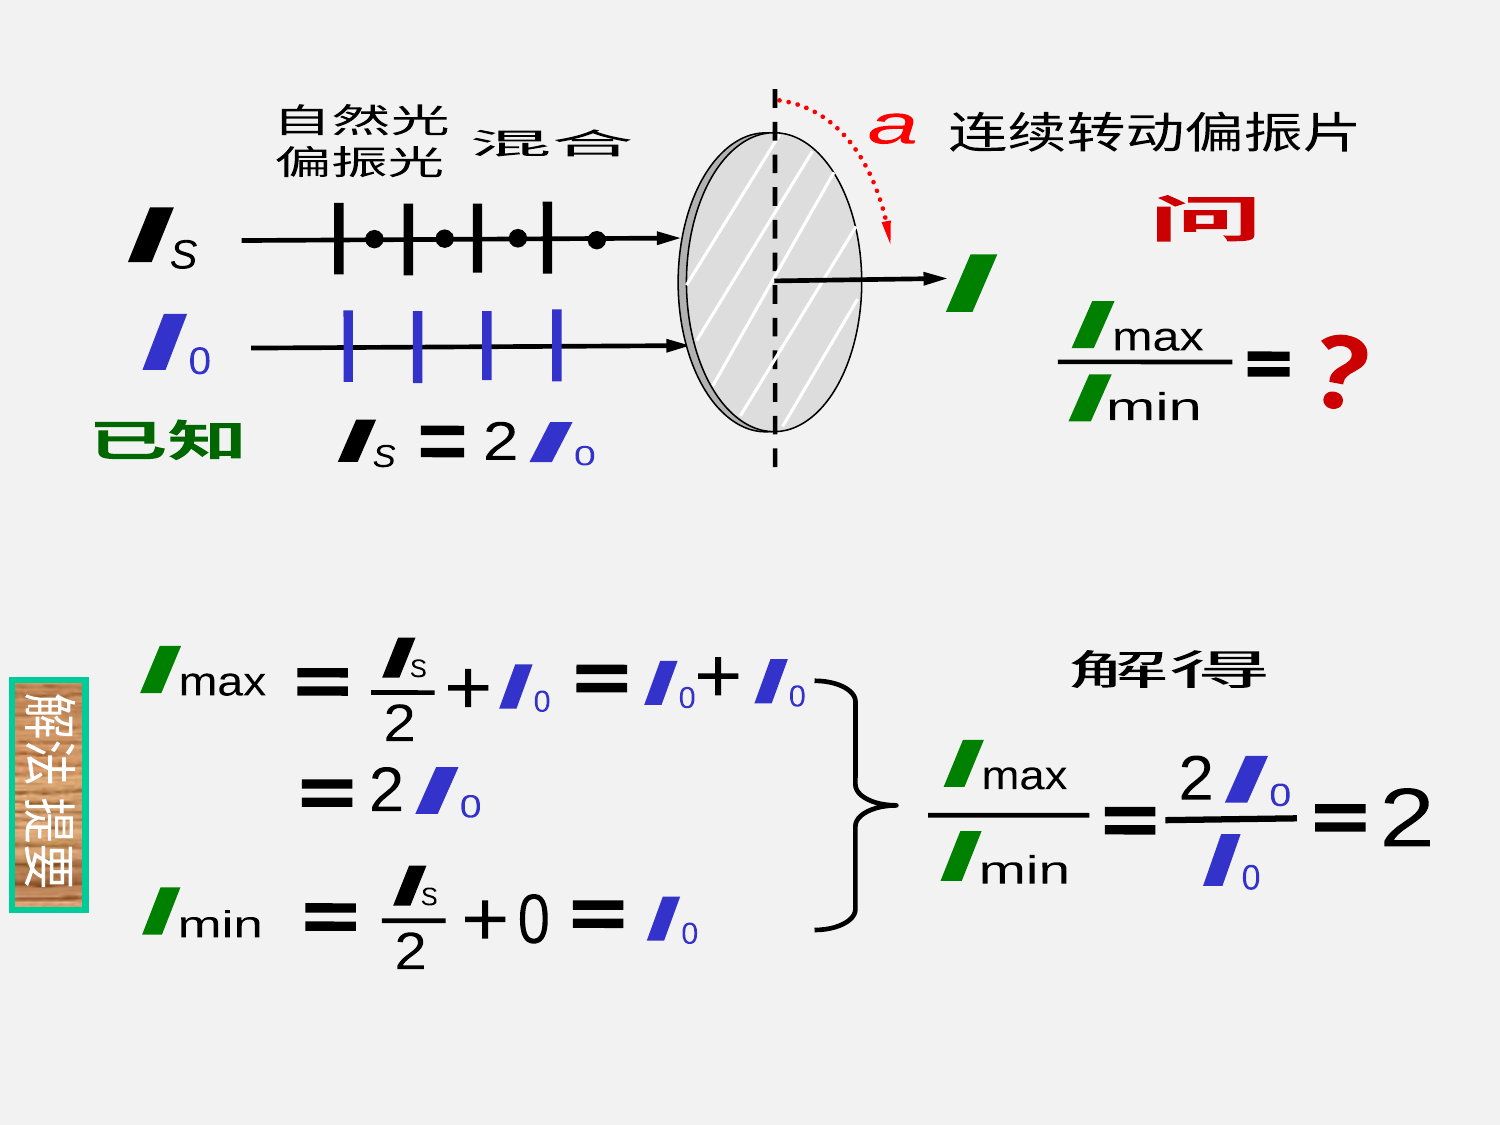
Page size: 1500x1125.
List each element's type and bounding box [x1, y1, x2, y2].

text_box [814, 650, 1430, 930]
text_box [142, 911, 698, 970]
text_box [11, 637, 805, 911]
text_box [95, 89, 1365, 472]
